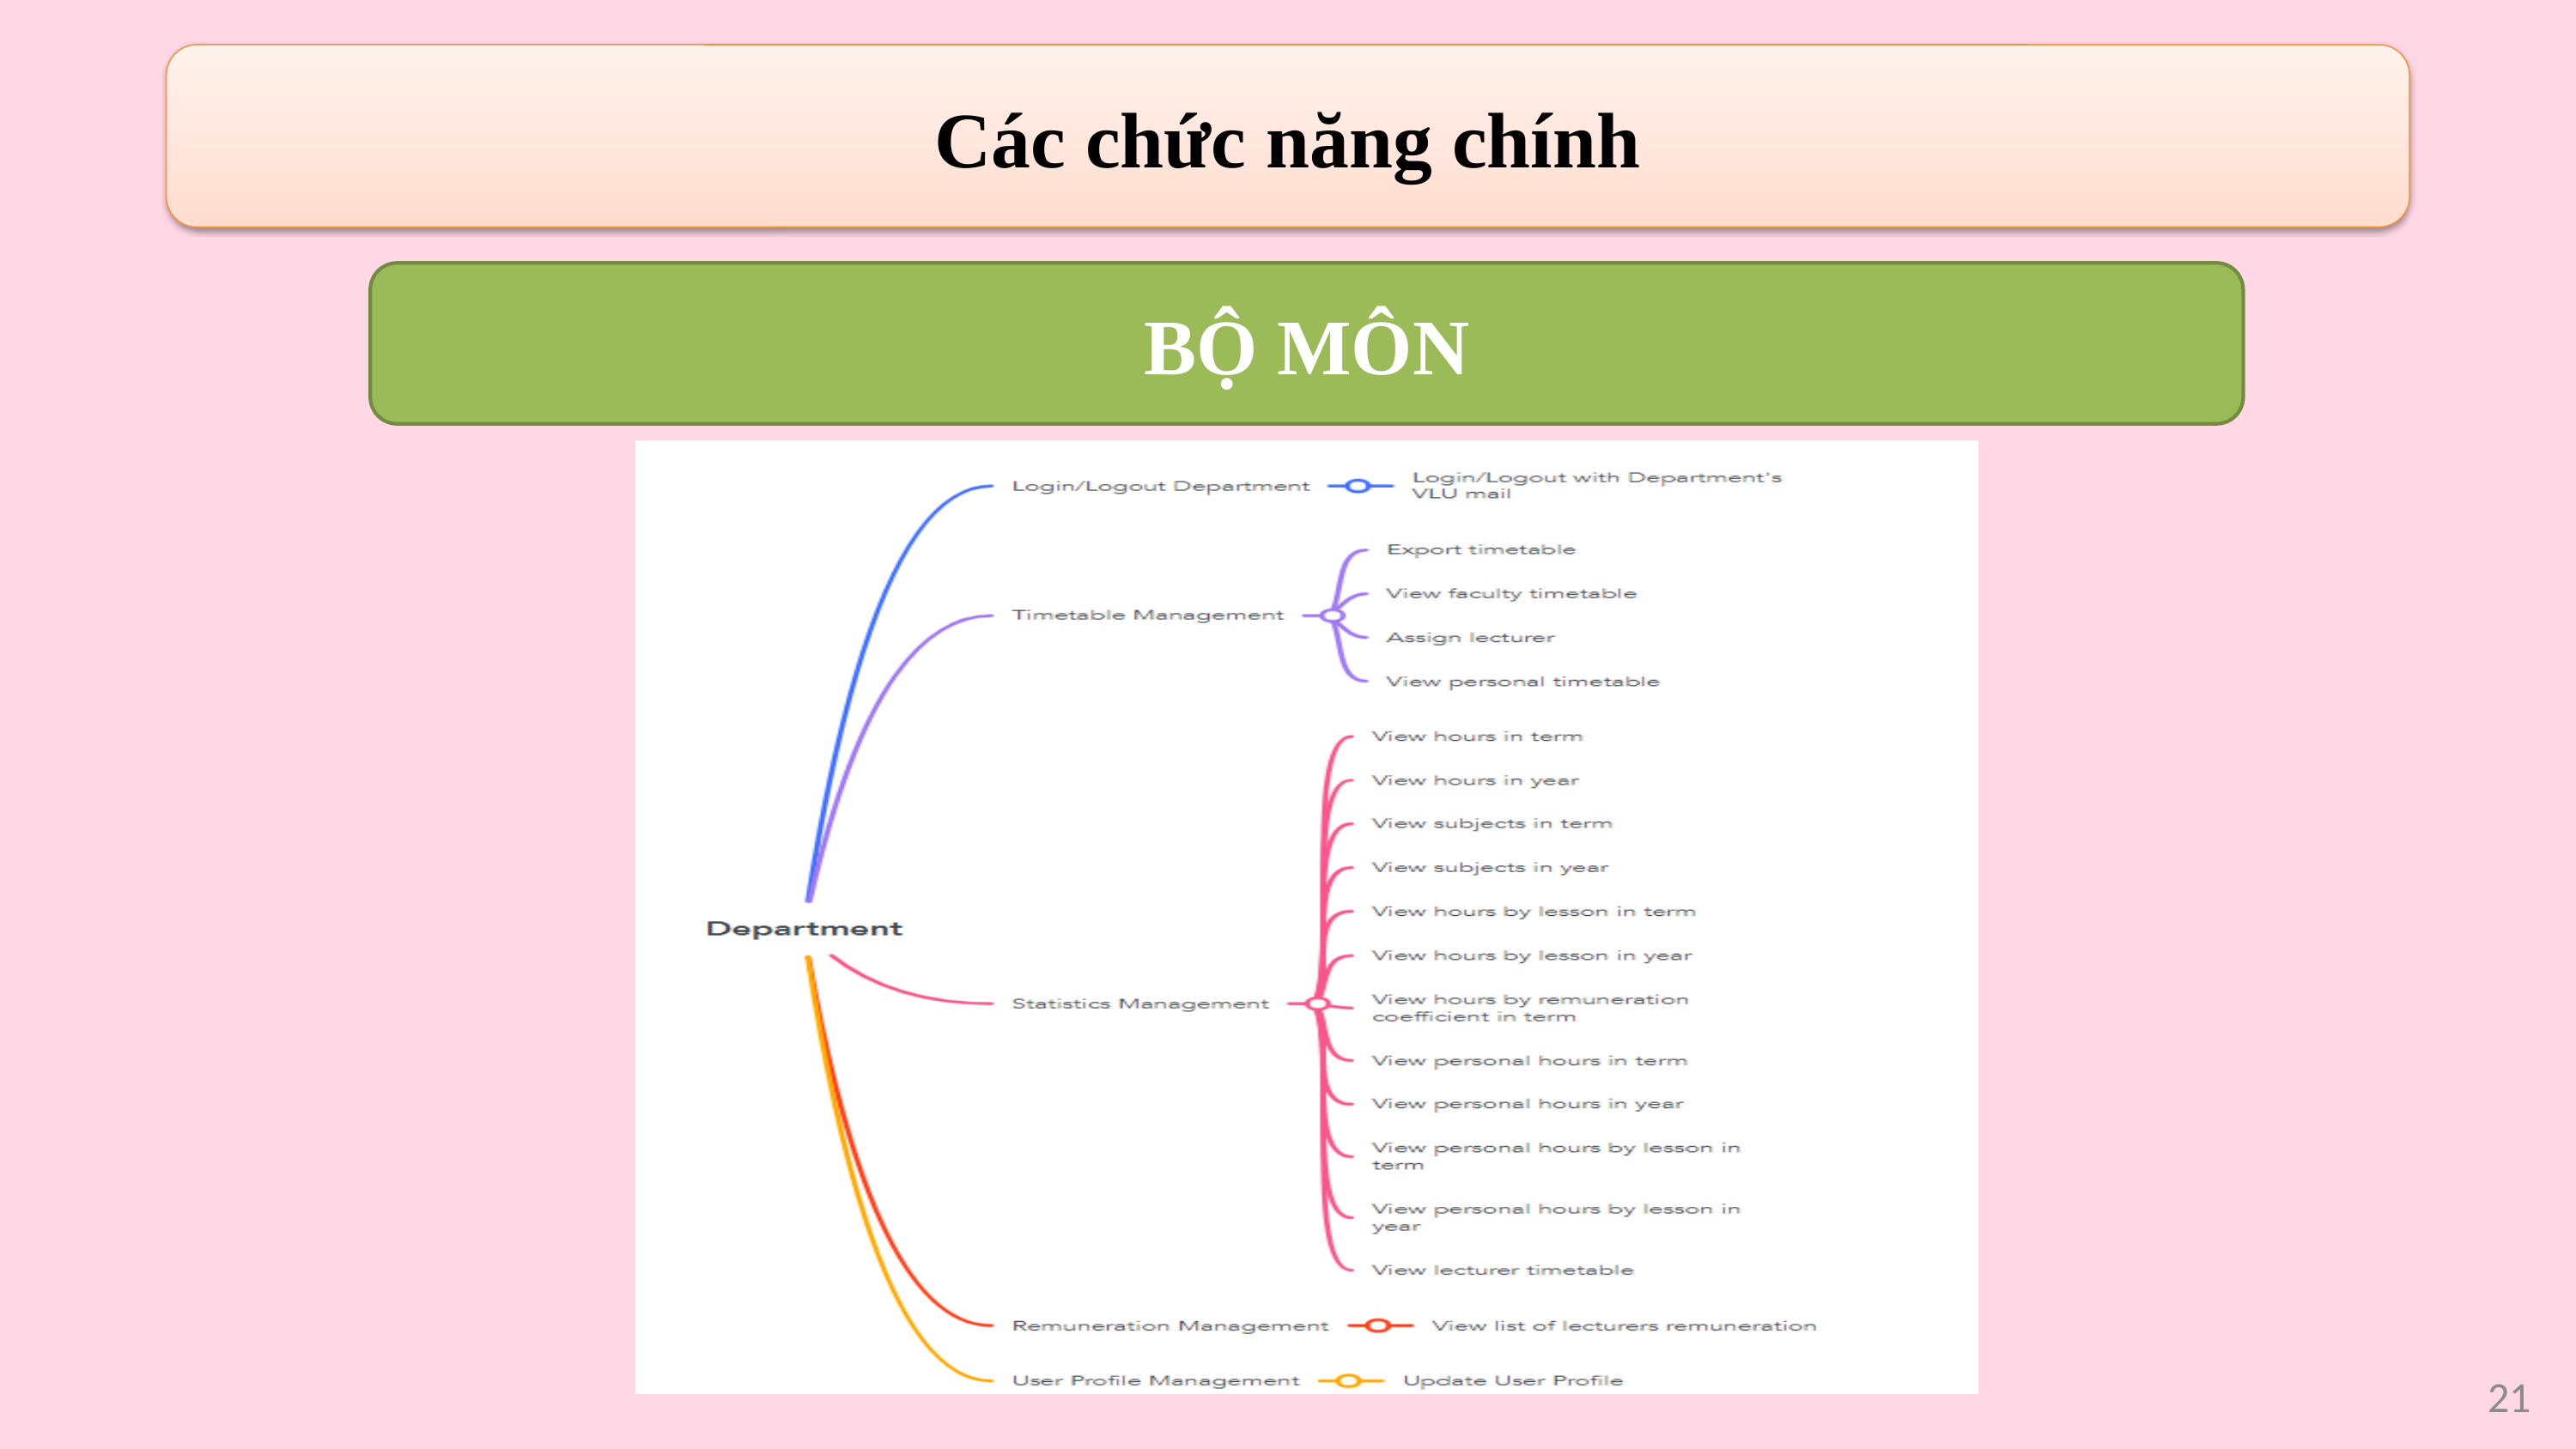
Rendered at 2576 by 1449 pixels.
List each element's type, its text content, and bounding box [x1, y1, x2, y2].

text_box BỘ MÔN [368, 261, 2245, 426]
picture [635, 440, 1978, 1394]
text_box Các chức năng chính [165, 44, 2410, 228]
slide_number 21 [2243, 1369, 2544, 1422]
